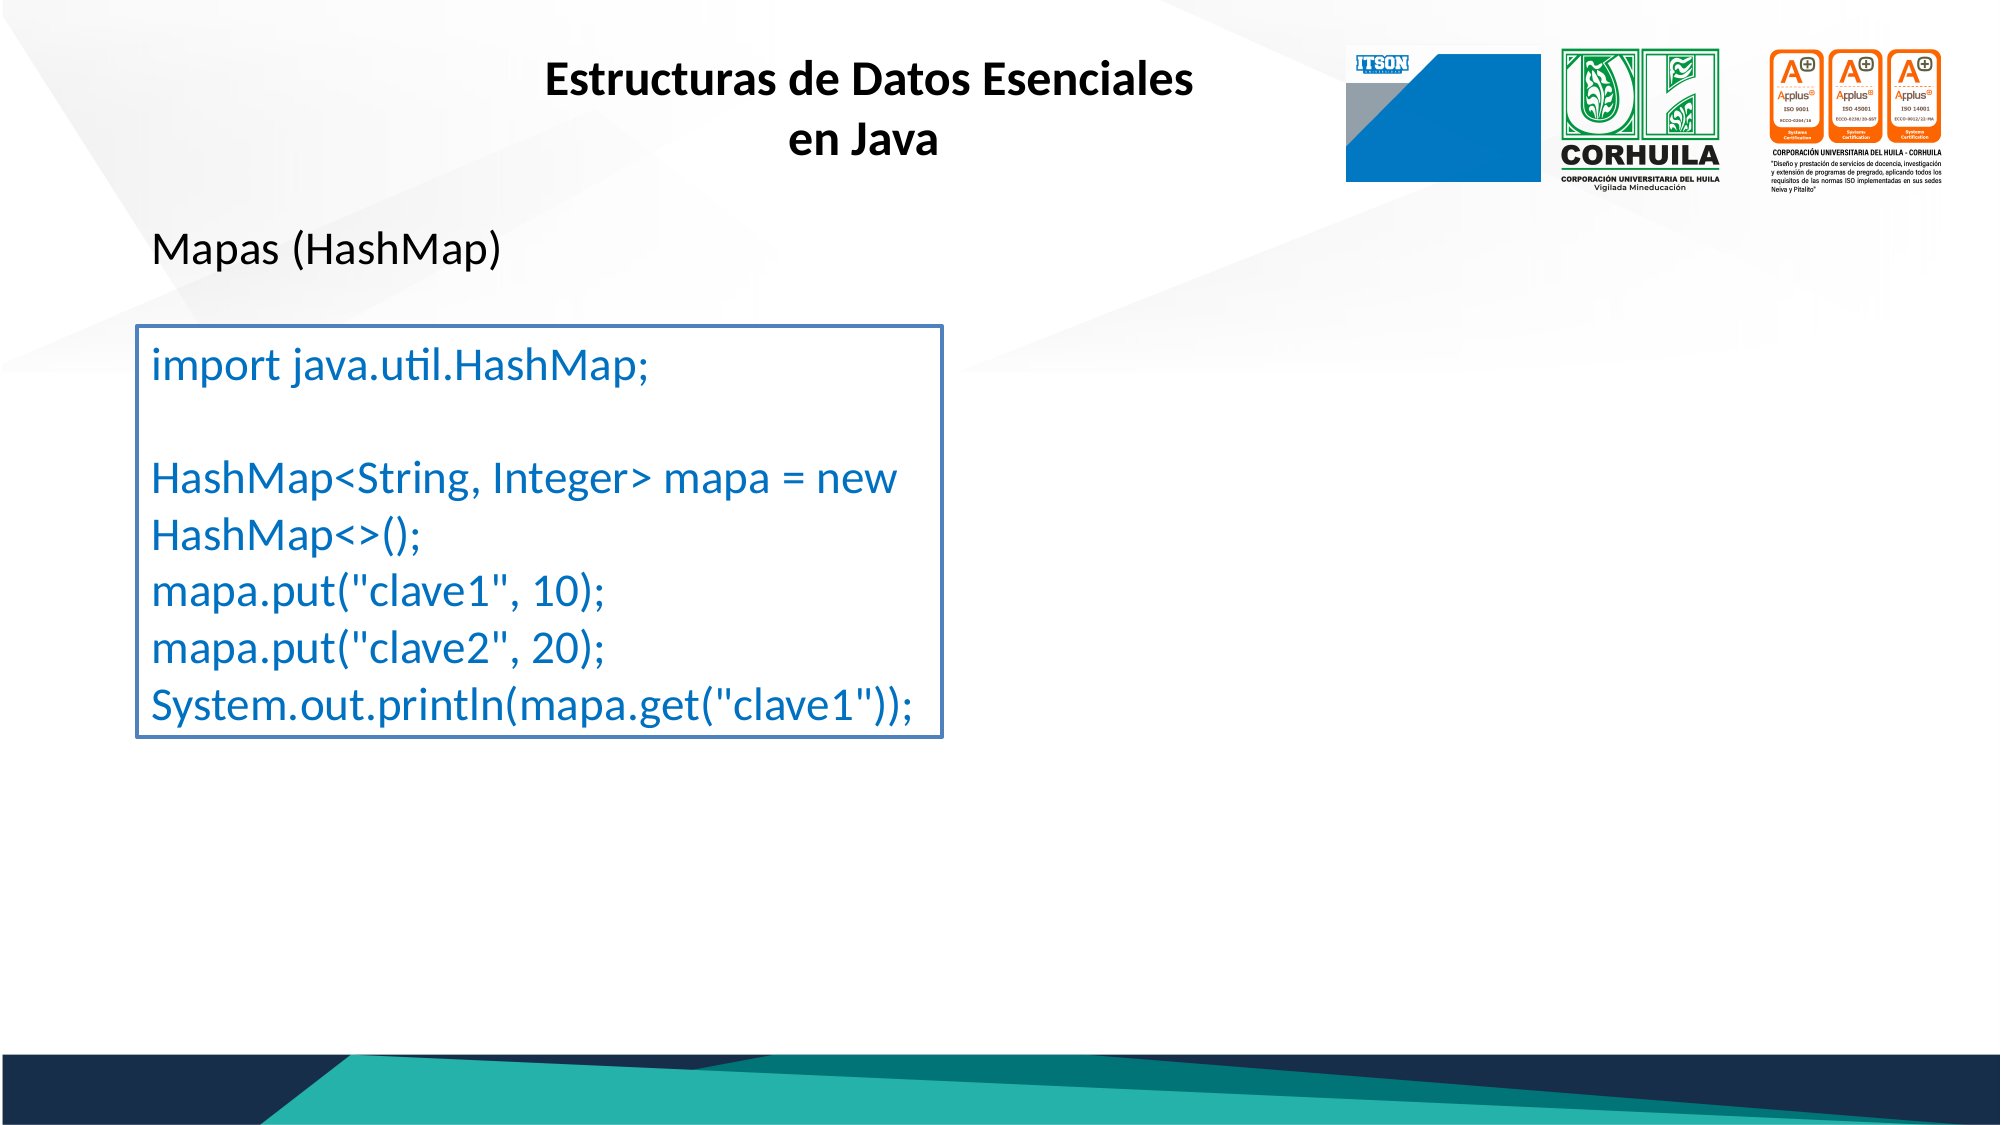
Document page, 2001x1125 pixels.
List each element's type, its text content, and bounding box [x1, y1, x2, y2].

text_box Mapas (HashMap) [136, 210, 775, 282]
text_box Estructuras de Datos Esenciales en Java [529, 37, 1210, 173]
picture [0, 0, 2000, 1125]
text_box import java.util.HashMap; HashMap<String, Integer> mapa = new HashMap<>(); mapa.put("clave1", 10); mapa.put("clave2", 20); System.out.println(mapa.get("clave1")); [135, 324, 944, 739]
